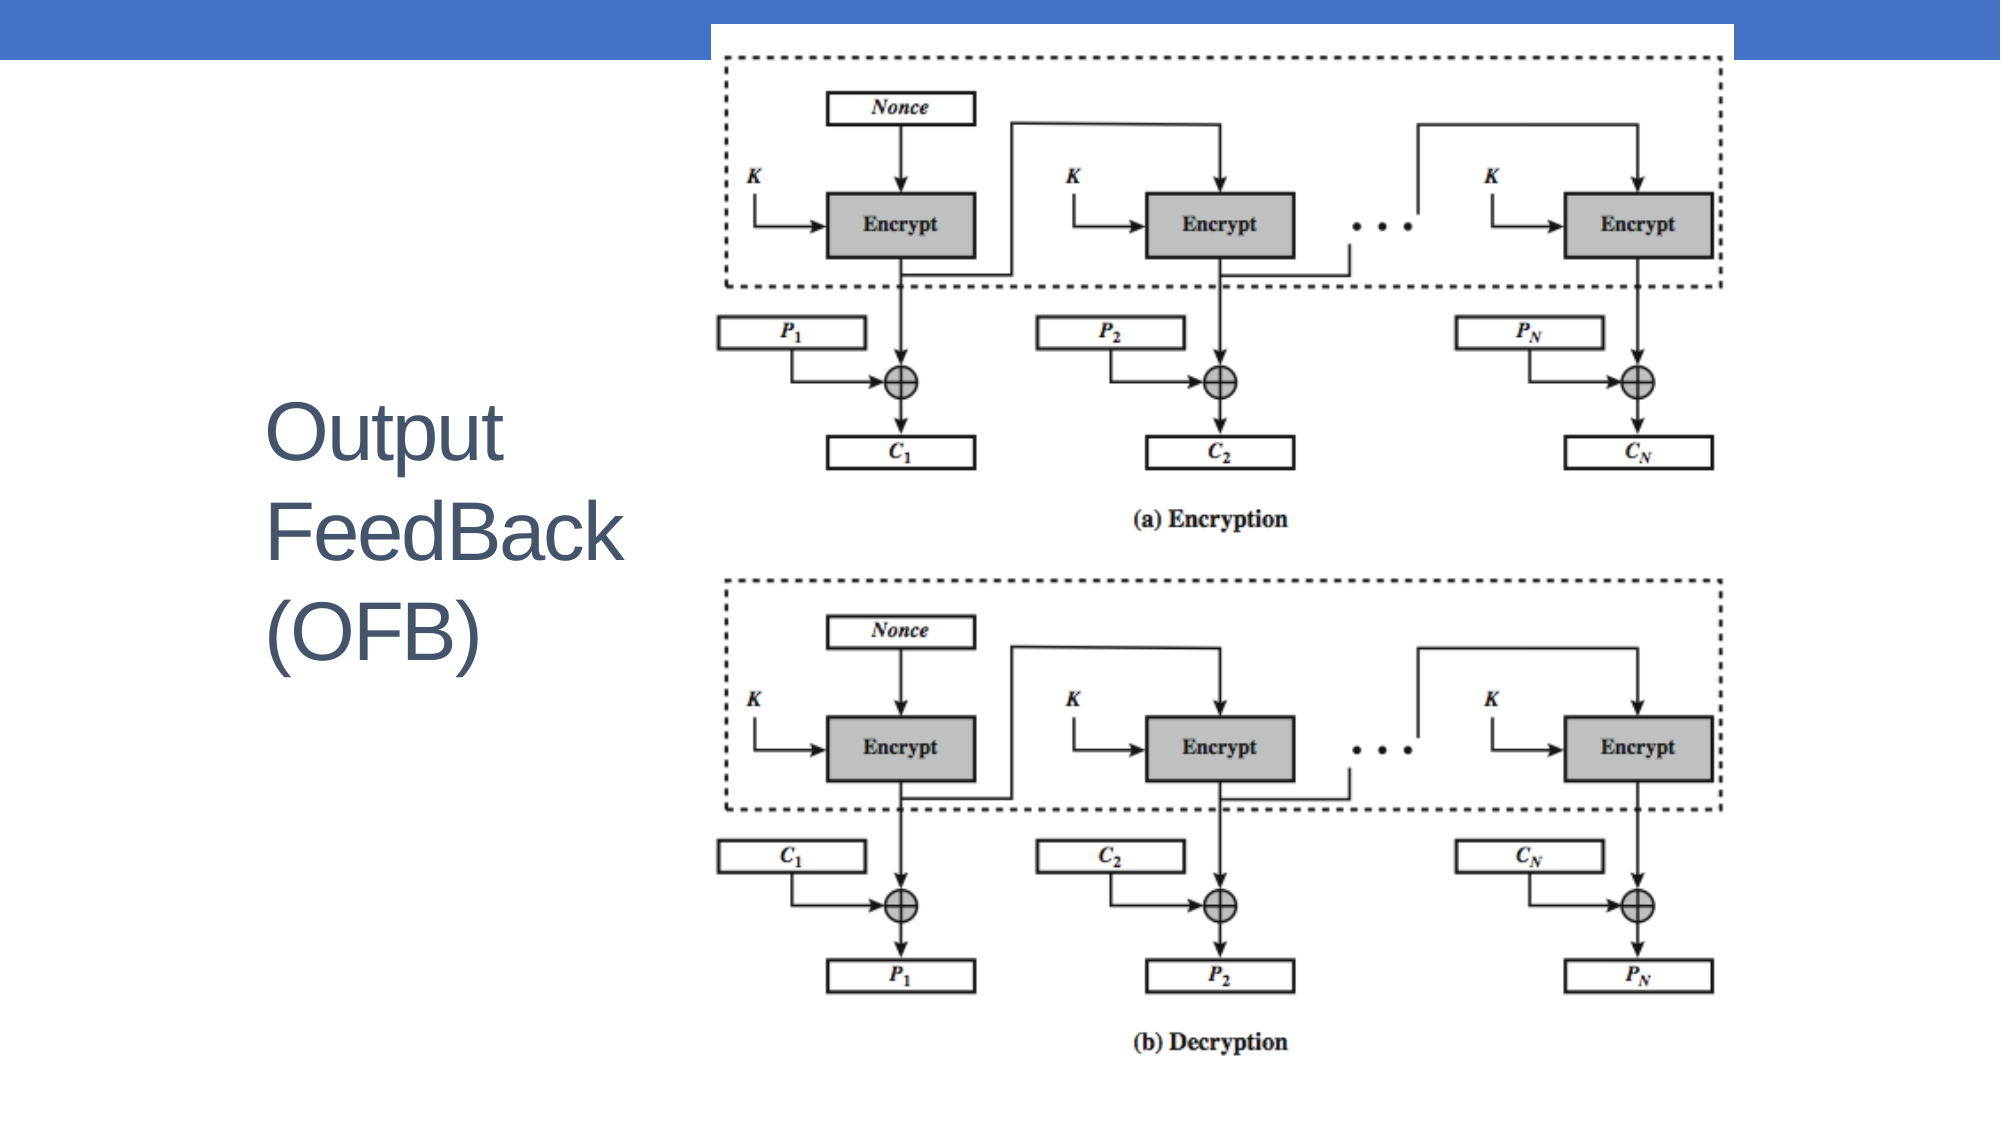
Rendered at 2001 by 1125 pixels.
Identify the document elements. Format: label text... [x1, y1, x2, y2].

title Output FeedBack (OFB) [249, 50, 708, 1005]
picture [711, 24, 1734, 1078]
